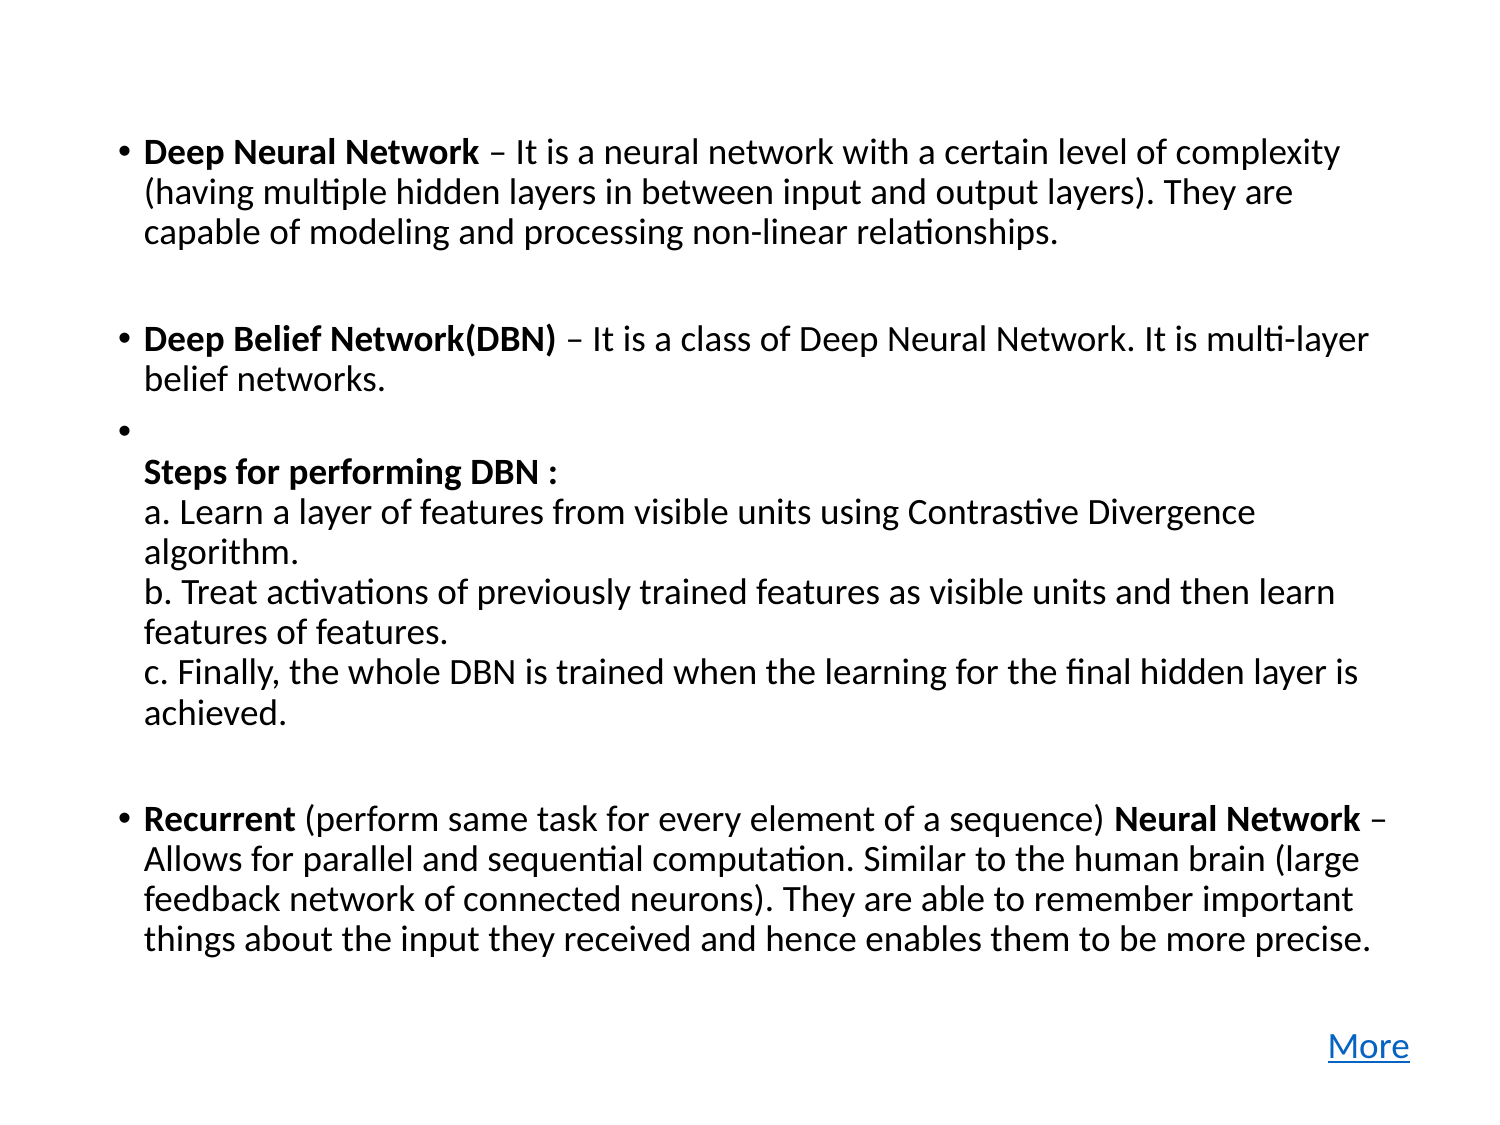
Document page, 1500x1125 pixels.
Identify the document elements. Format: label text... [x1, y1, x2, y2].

title [103, 59, 1397, 278]
list Deep Neural Network – It is a neural network with a certain level of complexity (having multiple hidden layers in between input and output layers). They are capable of modeling and processing non-linear relationships. Deep Belief Network(DBN) – It is a class of Deep Neural Network. It is multi-layer belief networks. Steps for performing DBN : a. Learn a layer of features from visible units using Contrastive Divergence algorithm. b. Treat activations of previously trained features as visible units and then learn features of features. c. Finally, the whole DBN is trained when the learning for the final hidden layer is achieved. Recurrent (perform same task for every element of a sequence) Neural Network – Allows for parallel and sequential computation. Similar to the human brain (large feedback network of connected neurons). They are able to remember important things about the input they received and hence enables them to be more precise. More [103, 125, 1425, 1075]
